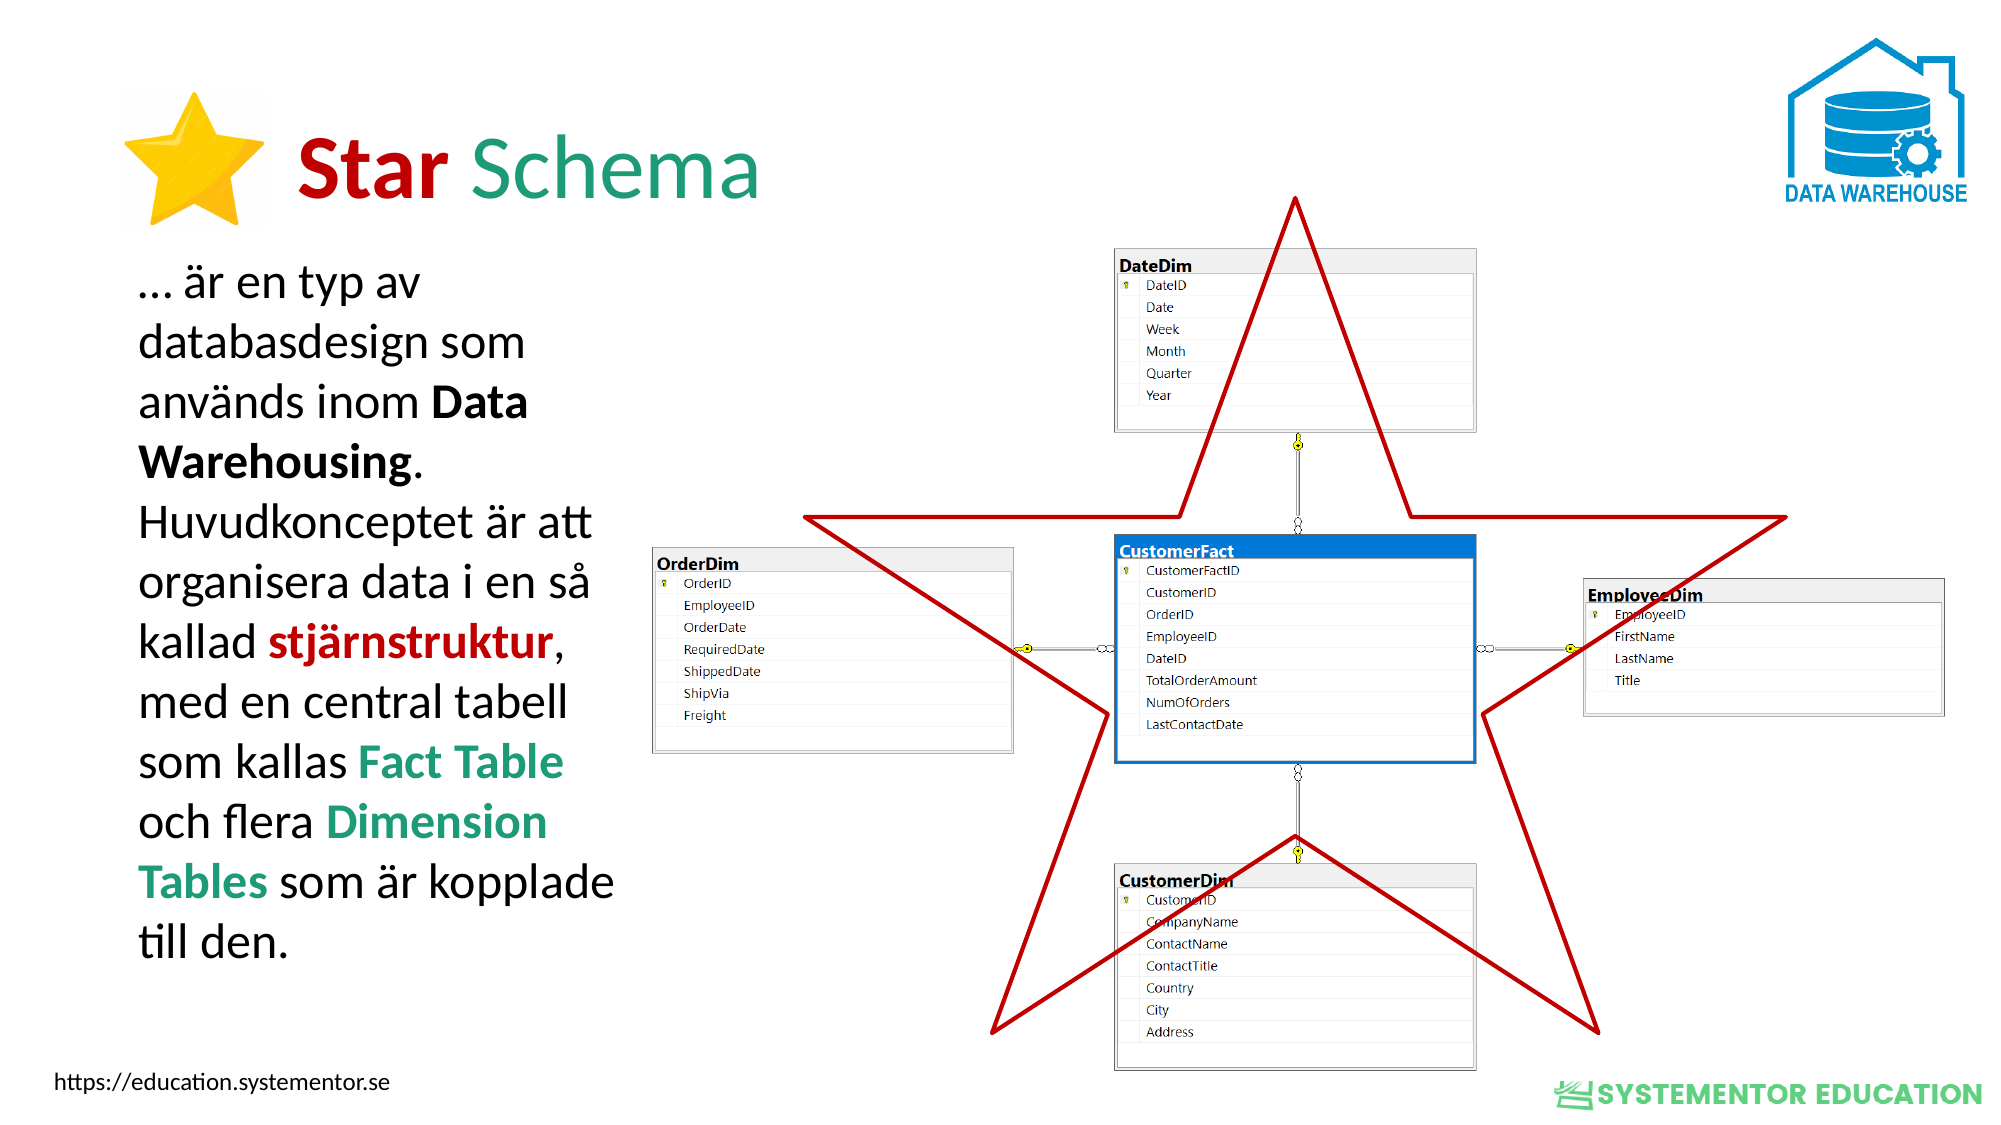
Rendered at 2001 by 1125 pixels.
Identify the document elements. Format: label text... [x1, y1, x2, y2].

text_box Star Schema [137, 59, 1747, 278]
picture [118, 90, 268, 228]
picture [635, 0, 2000, 1125]
text_box [1276, 195, 1314, 243]
text_box https://education.systementor.se [38, 1058, 625, 1104]
text_box … är en typ av databasdesign som används inom Data Warehousing. Huvudkonceptet är att organisera data i en så kallad stjärnstruktur, med en central tabell som kallas Fact Table och flera Dimension Tables som är kopplade till den. [118, 238, 630, 1066]
